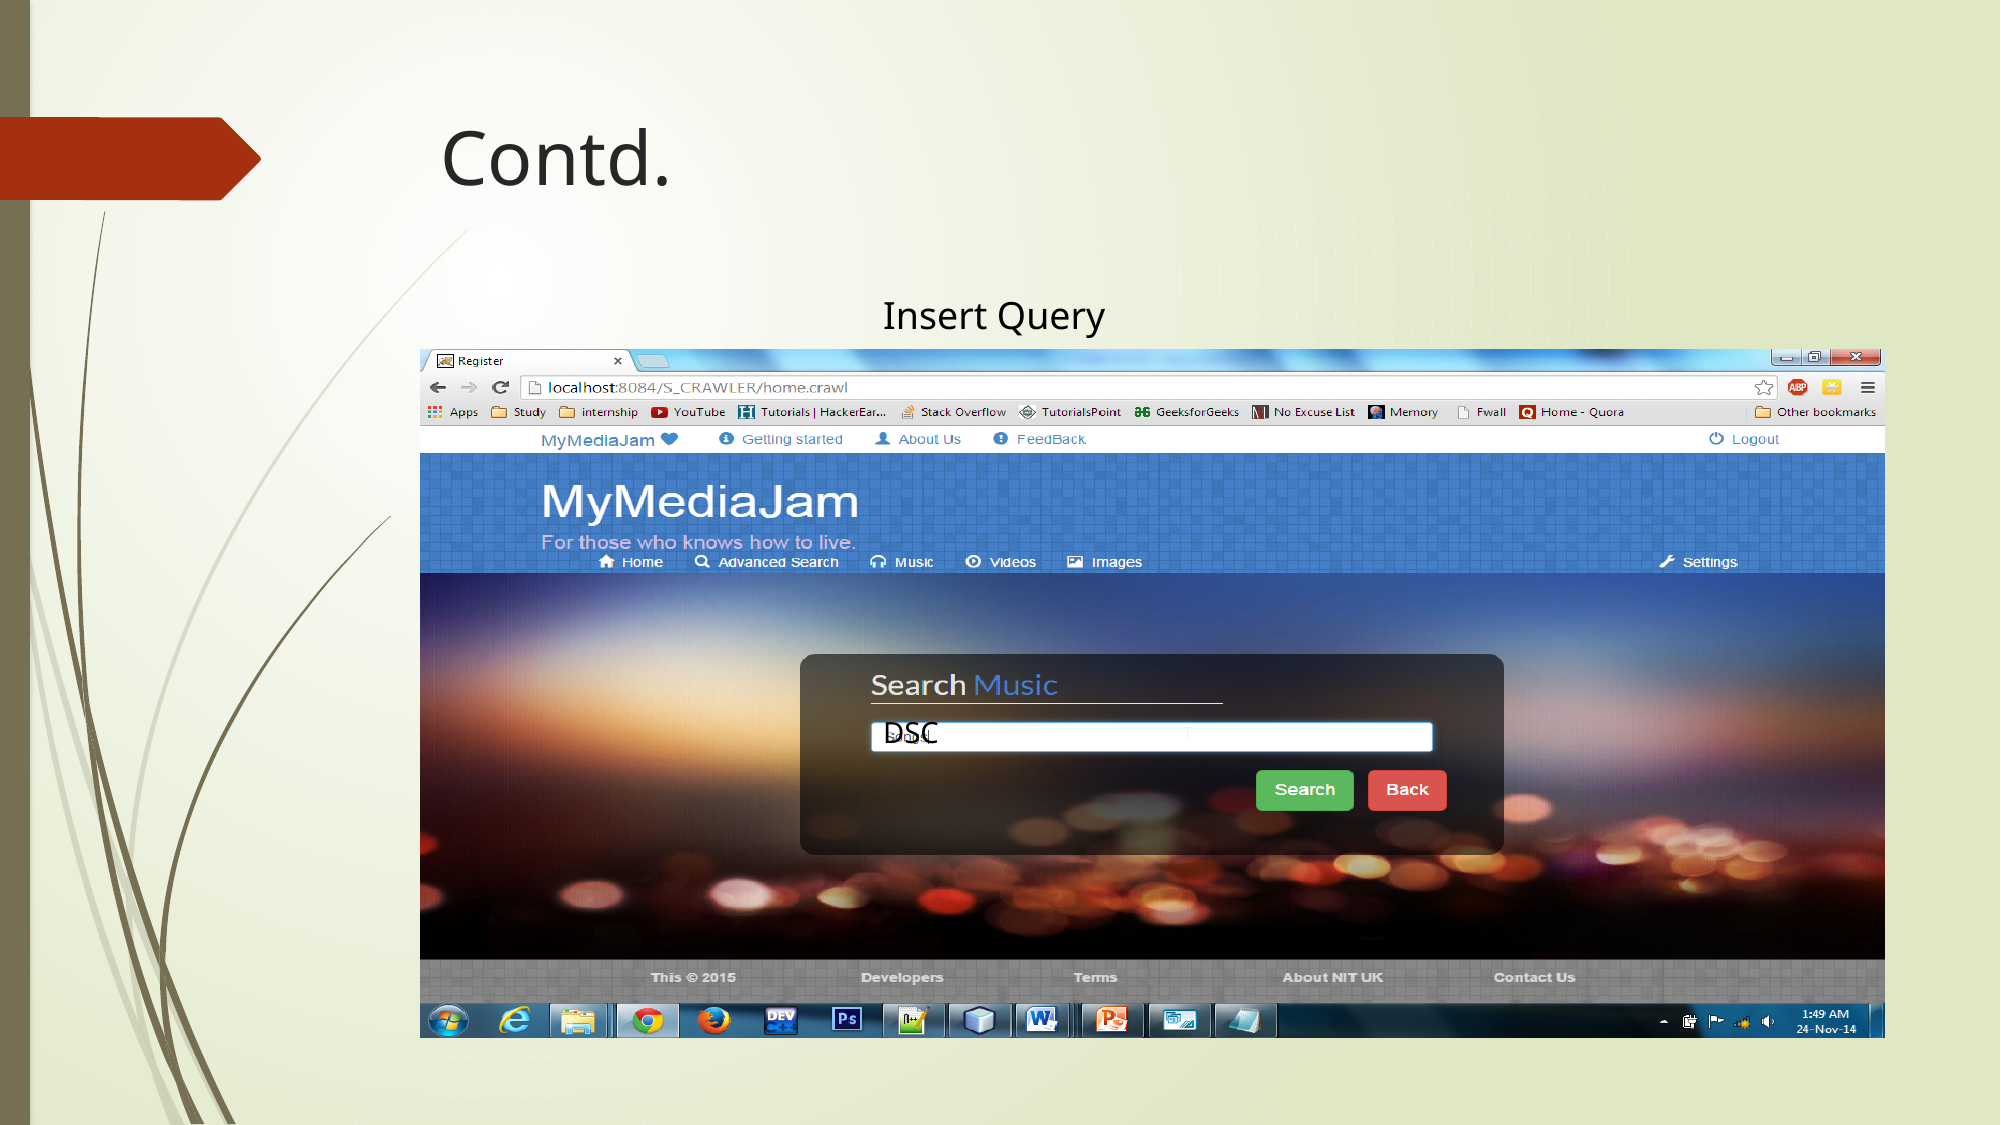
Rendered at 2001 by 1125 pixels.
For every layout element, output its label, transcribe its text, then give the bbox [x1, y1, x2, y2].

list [420, 349, 1885, 1038]
title Contd. [425, 102, 1888, 313]
text_box Insert Query [868, 284, 1200, 345]
